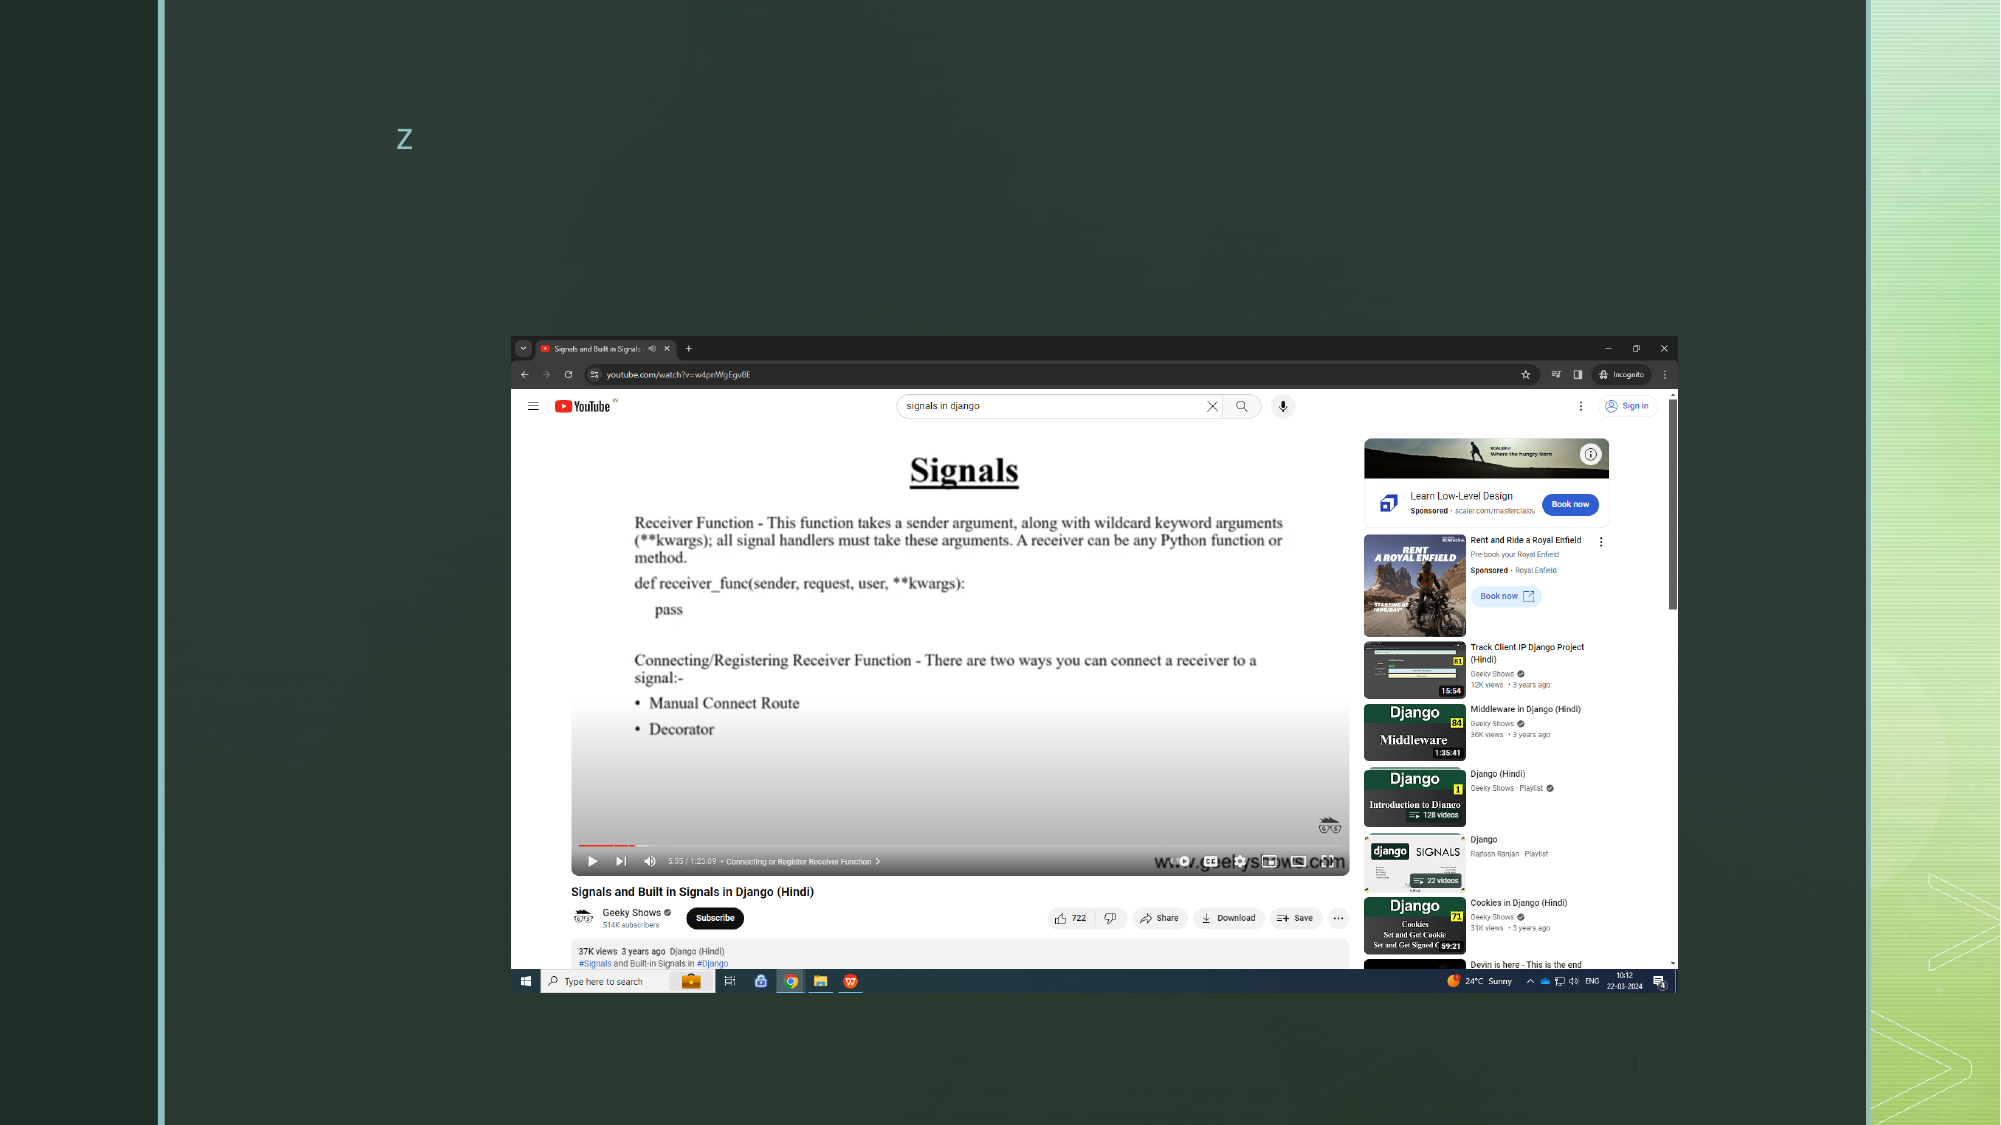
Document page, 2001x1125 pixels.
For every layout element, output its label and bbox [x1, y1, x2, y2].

picture [1871, 0, 2001, 1125]
list [511, 336, 1678, 993]
